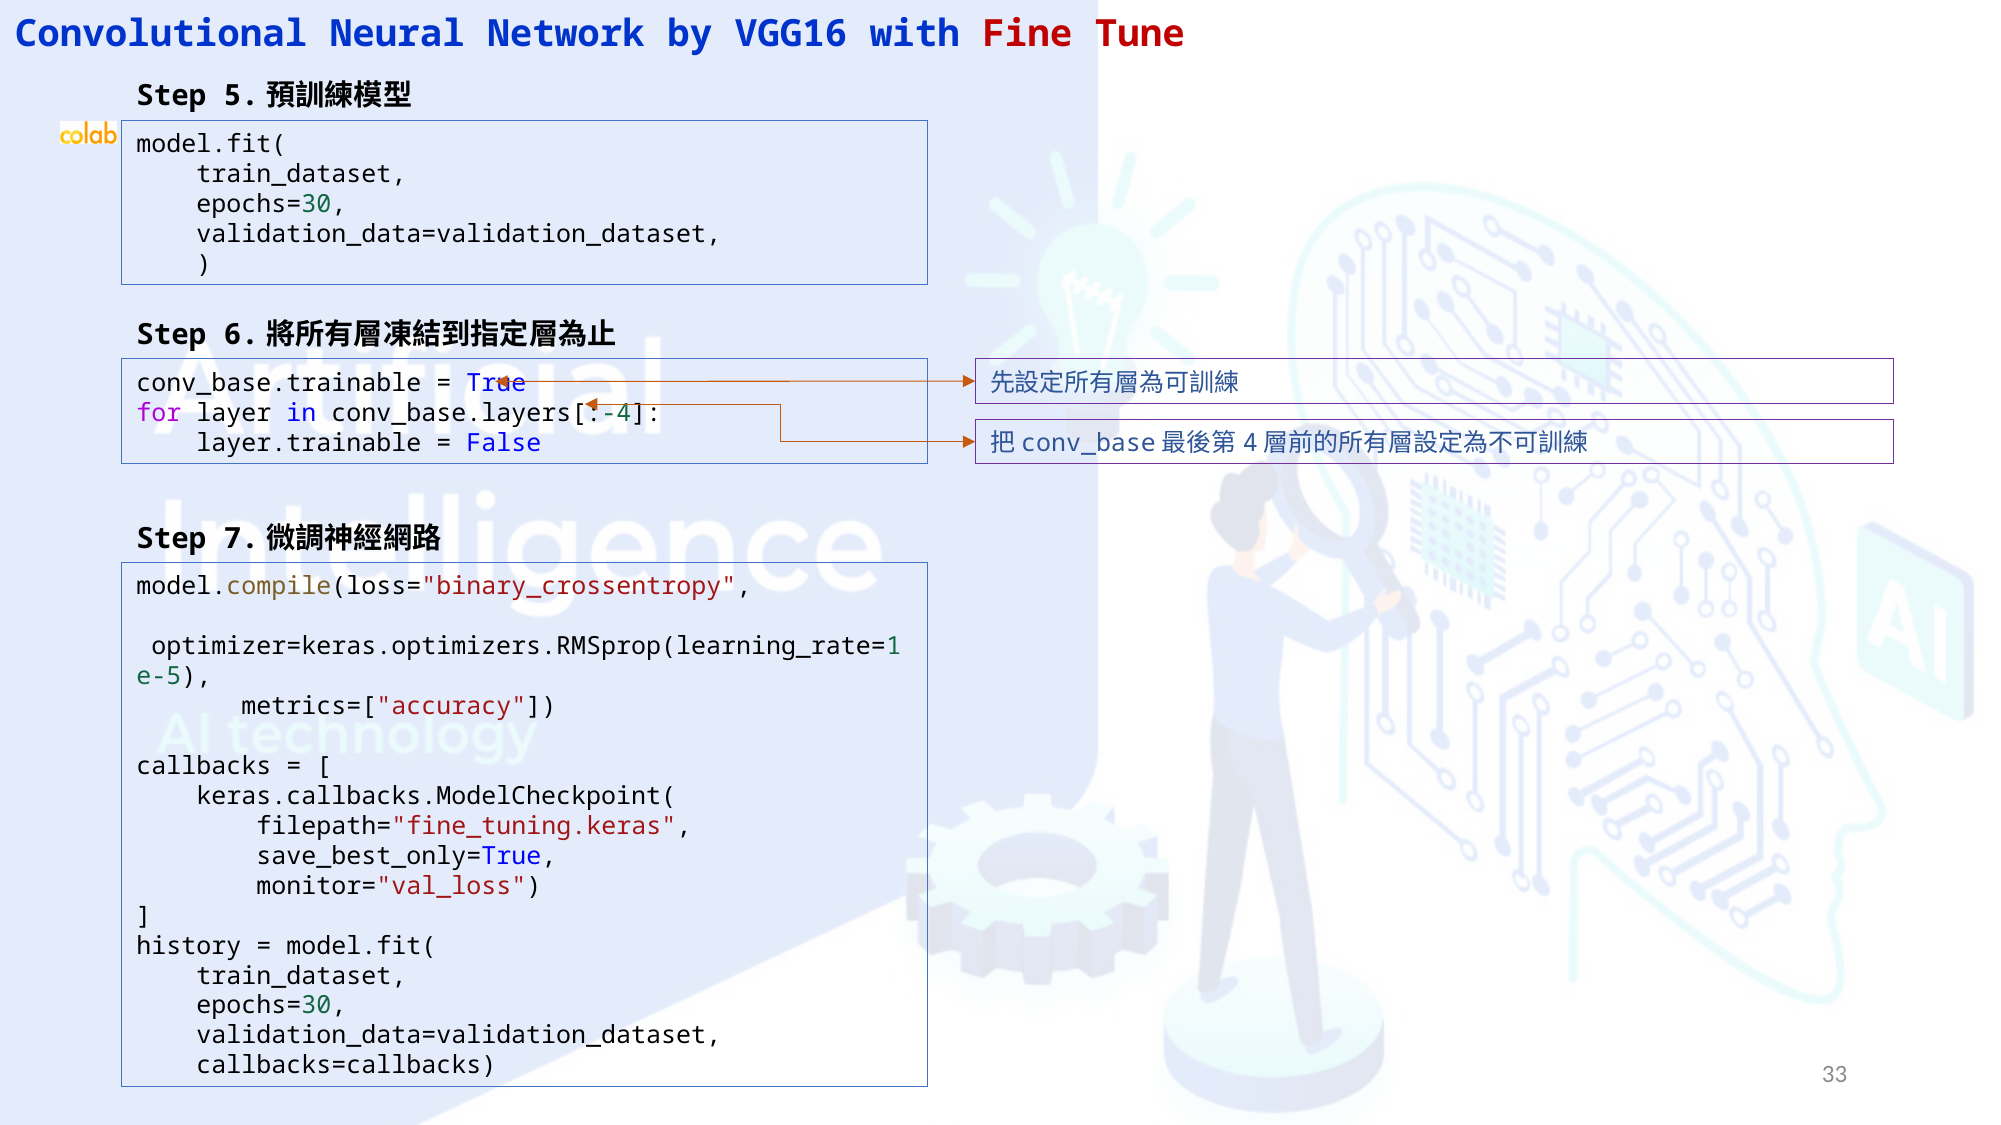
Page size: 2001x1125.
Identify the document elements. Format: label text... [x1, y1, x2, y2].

text_box model.fit( train_dataset, epochs=30, validation_data=validation_dataset, ) [121, 120, 928, 285]
text_box Step 5.預訓練模型 [121, 68, 928, 119]
slide_number 32 [1412, 1042, 1863, 1103]
text_box Convolutional Neural Network by VGG16 with Fine Tune [0, 1, 1721, 61]
text_box Step 7.微調神經網路 [121, 512, 928, 563]
text_box model.compile(loss="binary_crossentropy", optimizer=keras.optimizers.RMSprop(learning_rate=1e-5), metrics=["accuracy"]) callbacks = [ keras.callbacks.ModelCheckpoint( filepath="fine_tuning.keras", save_best_only=True, monitor="val_loss") ] history = model.fit( train_dataset, epochs=30, validation_data=validation_dataset, callbacks=callbacks) [121, 563, 928, 1087]
picture [60, 121, 117, 144]
text_box 先設定所有層為可訓練 [975, 358, 1894, 404]
text_box Step 6.將所有層凍結到指定層為止 [121, 308, 928, 358]
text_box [584, 404, 976, 443]
text_box conv_base.trainable = True for layer in conv_base.layers[:-4]: layer.trainable = False [121, 358, 928, 464]
text_box 把conv_base最後第4層前的所有層設定為不可訓練 [975, 419, 1894, 464]
